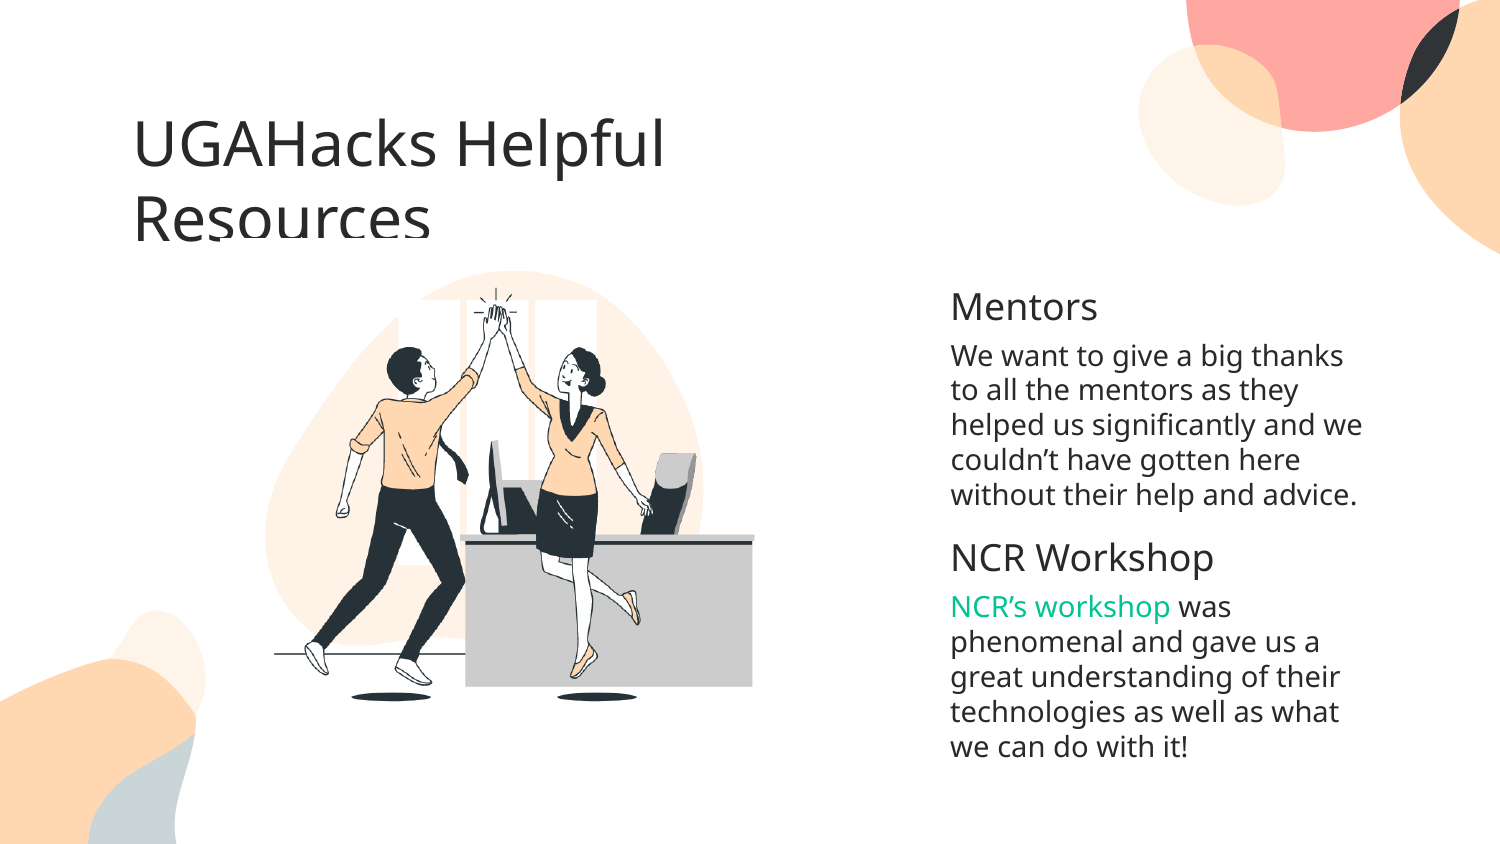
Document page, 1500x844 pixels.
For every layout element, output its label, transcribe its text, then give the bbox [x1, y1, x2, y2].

subtitle NCR’s workshop was phenomenal and gave us a great understanding of their technologies as well as what we can do with it! [935, 584, 1382, 769]
title UGAHacks Helpful Resources [117, 88, 975, 179]
subtitle Mentors [935, 267, 1383, 369]
subtitle NCR Workshop [935, 518, 1383, 584]
subtitle We want to give a big thanks to all the mentors as they helped us significantly and we couldn’t have gotten here without their help and advice. [935, 369, 1383, 508]
picture [178, 238, 765, 728]
